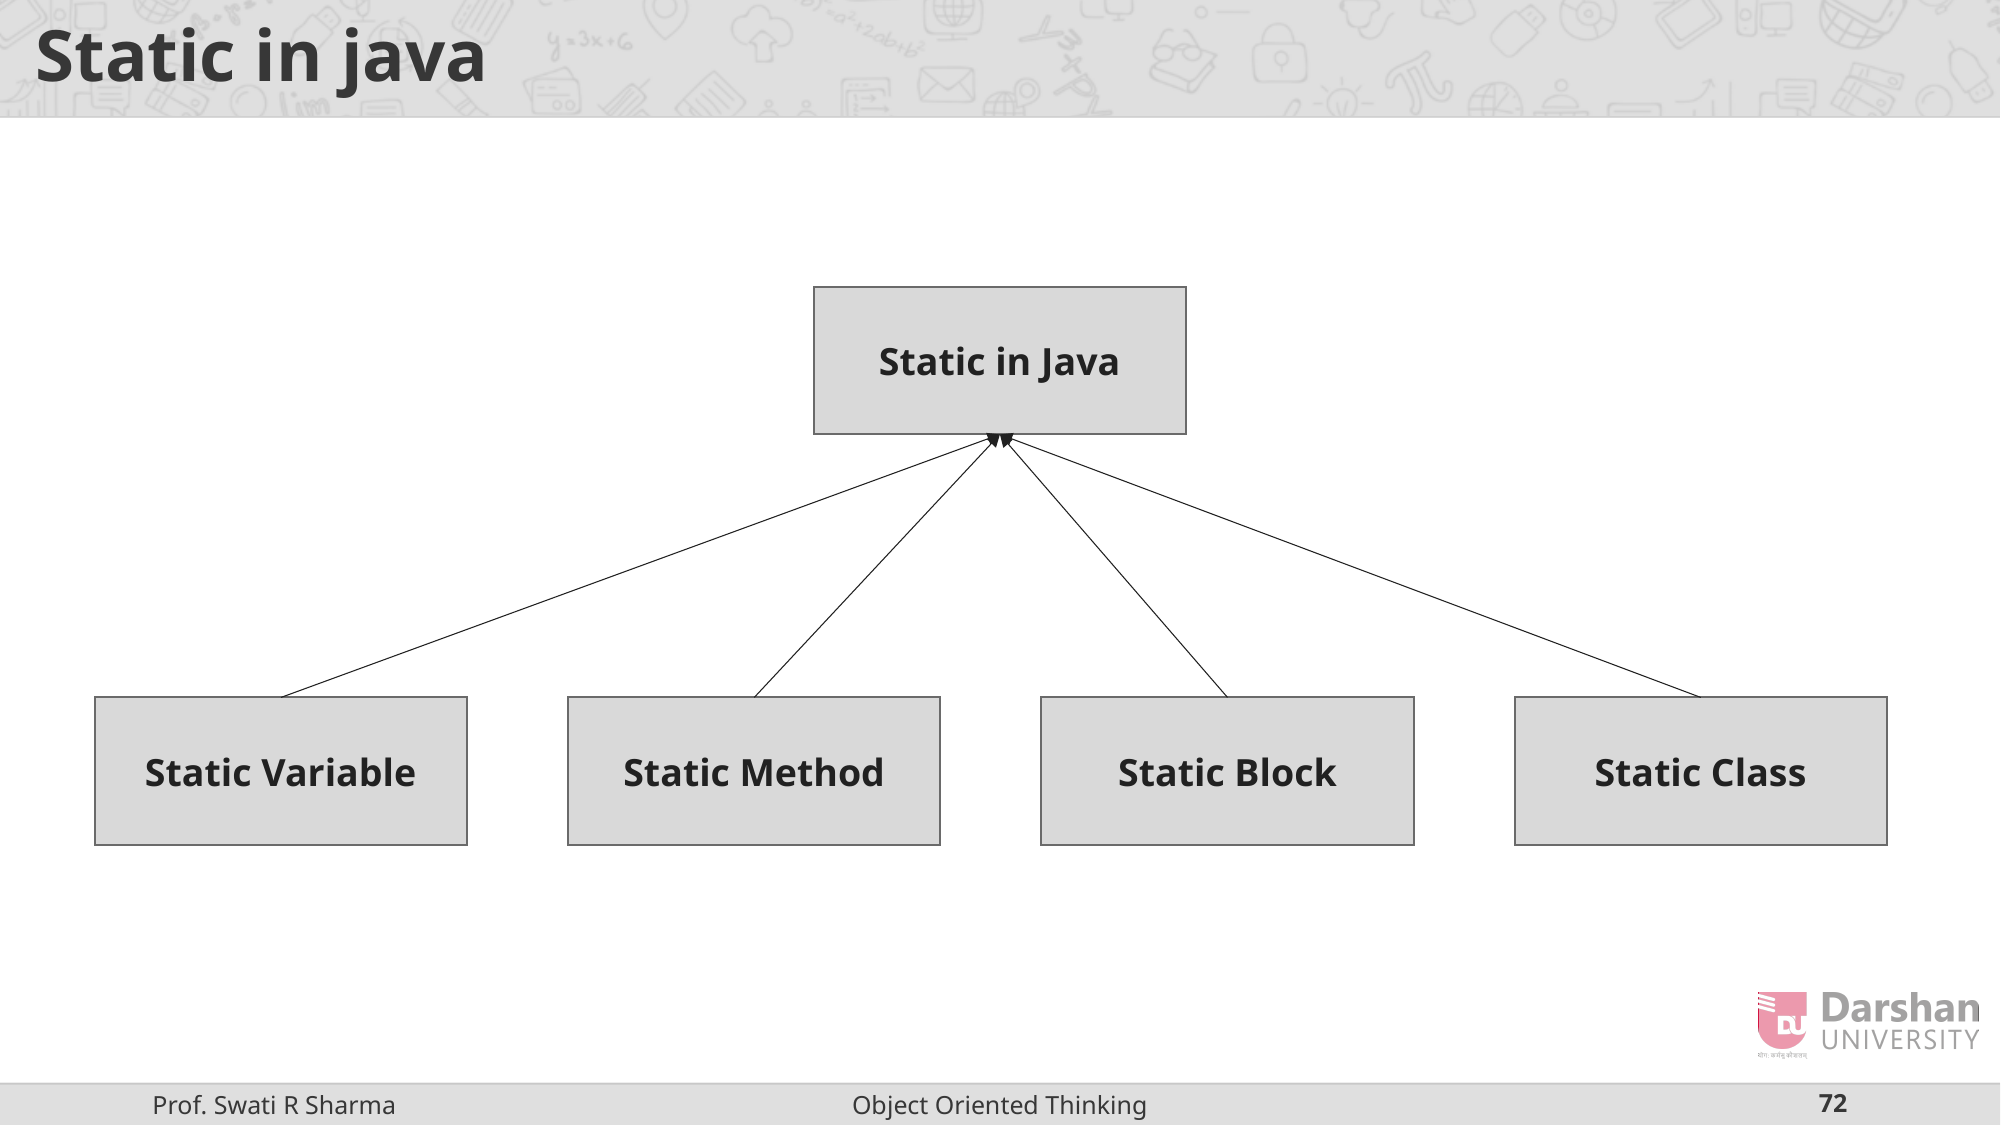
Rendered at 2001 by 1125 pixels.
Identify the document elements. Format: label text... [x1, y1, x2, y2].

text_box Static Block [1040, 698, 1415, 846]
text_box Static in Java [813, 286, 1187, 434]
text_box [999, 434, 1701, 698]
text_box A [1758, 992, 1979, 1059]
text_box Static Method [567, 698, 941, 846]
title Static in java [0, 0, 2000, 117]
text_box Static Variable [94, 696, 468, 846]
text_box Static Class [1514, 696, 1888, 846]
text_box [754, 434, 999, 698]
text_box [280, 434, 754, 698]
